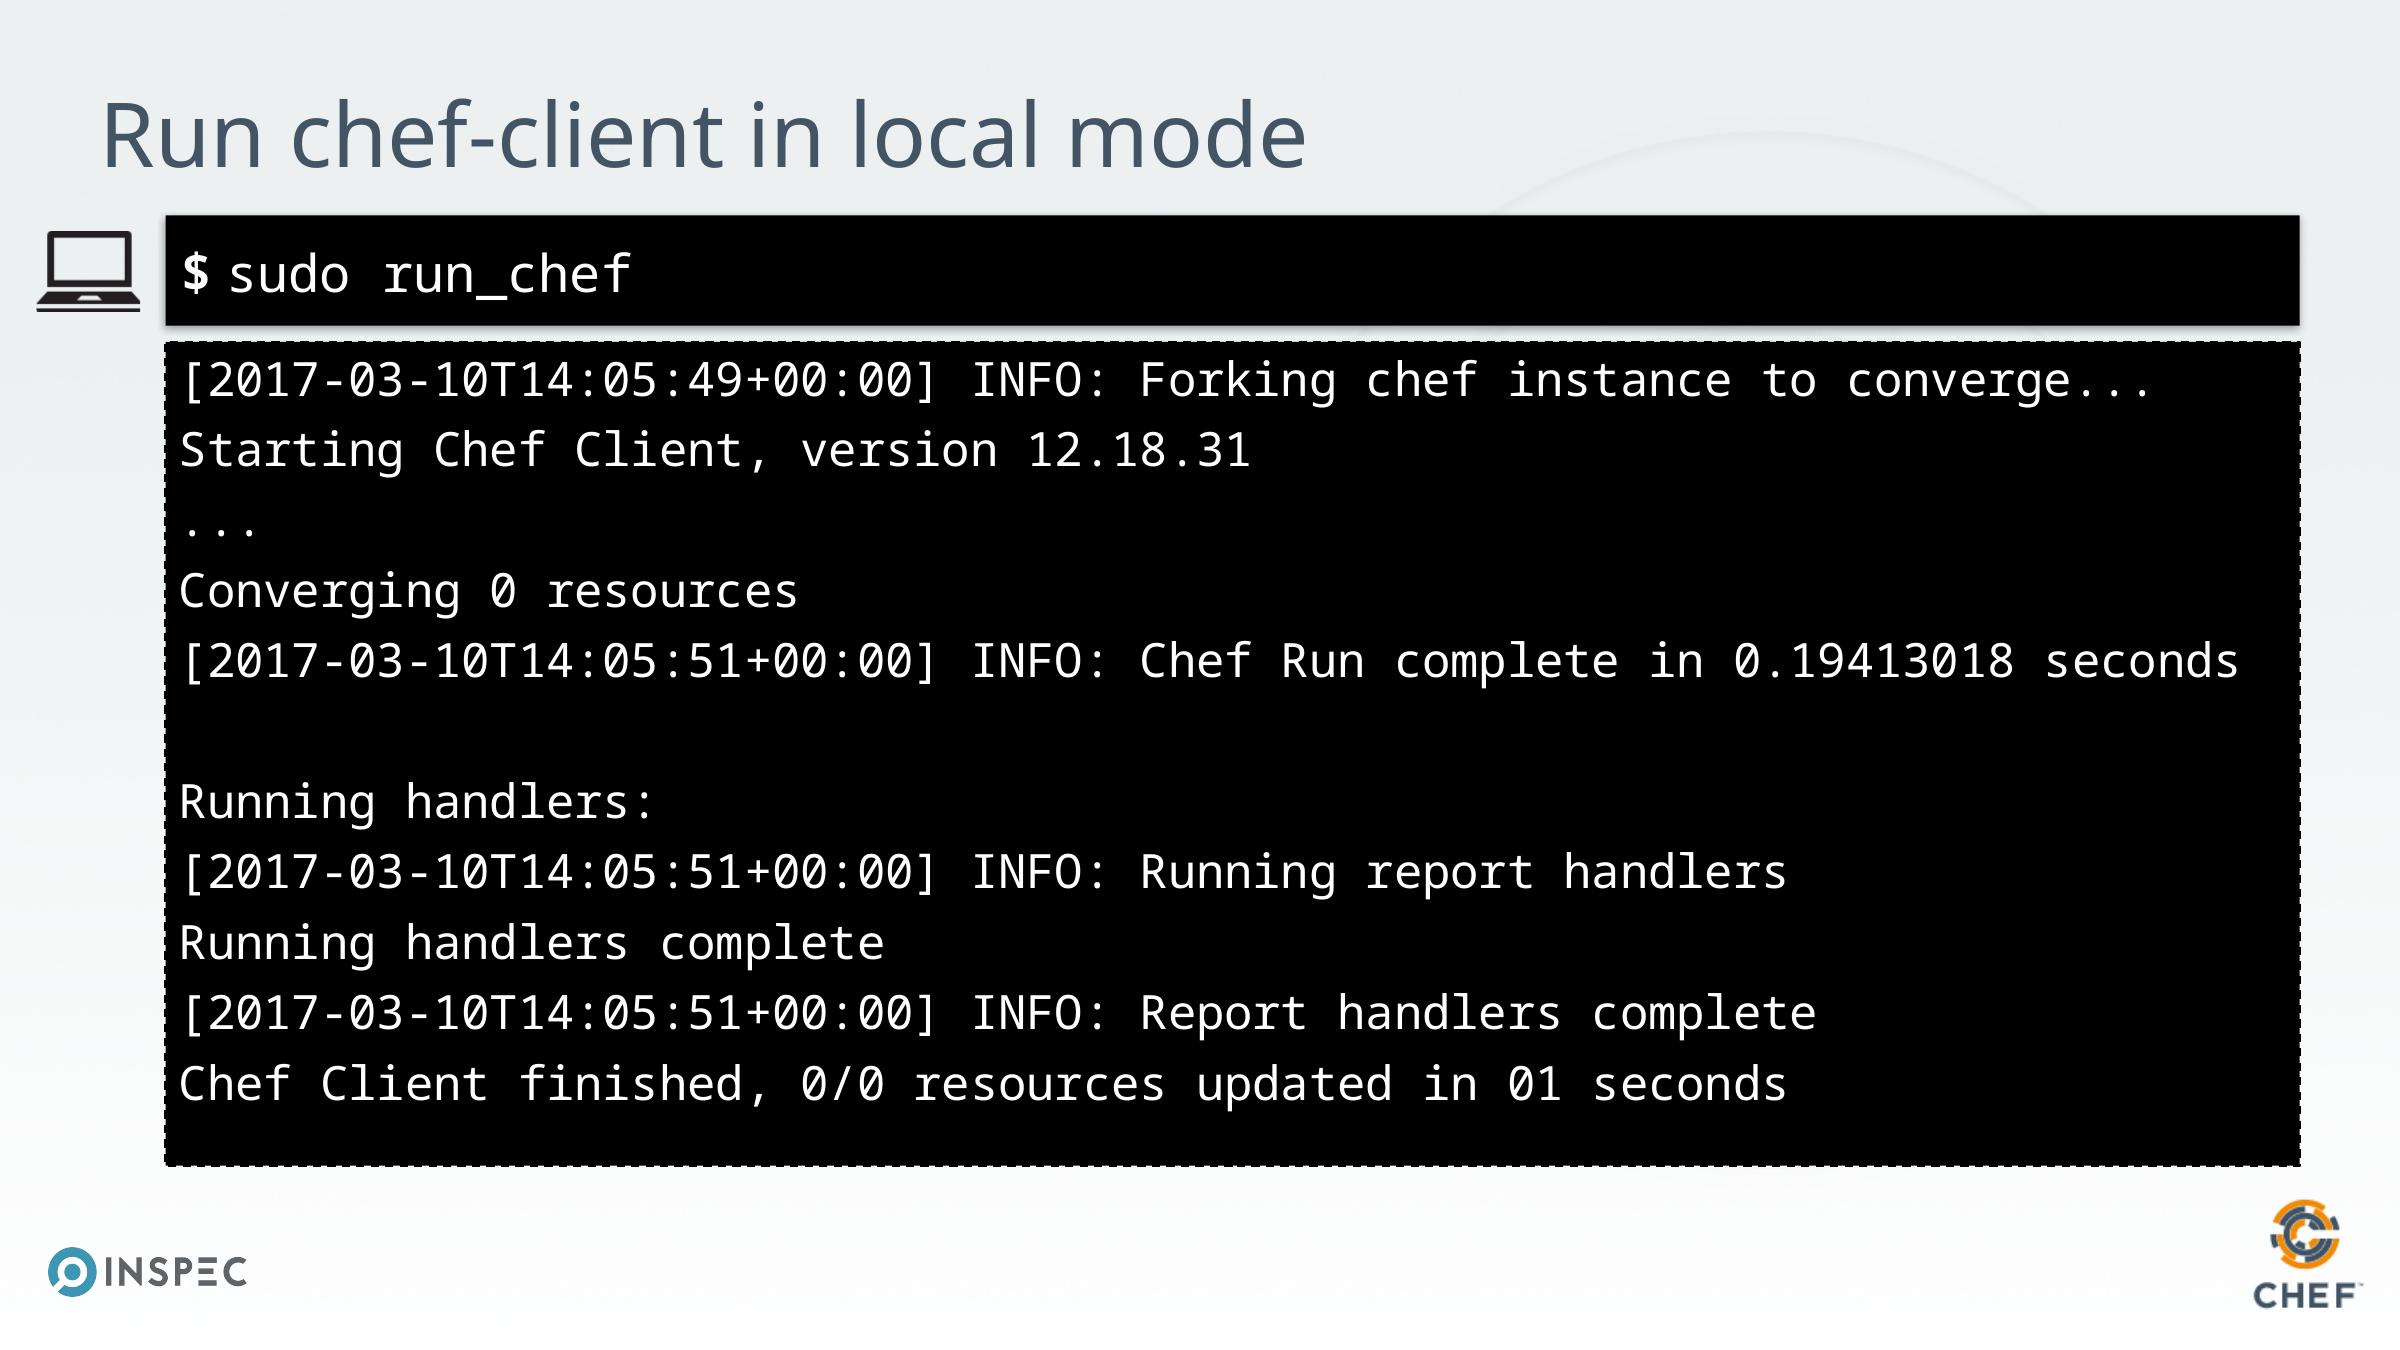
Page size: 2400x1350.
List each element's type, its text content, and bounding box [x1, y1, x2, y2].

title Run chef-client in local mode [99, 90, 2300, 190]
picture [0, 0, 2400, 1350]
list [2017-03-10T14:05:49+00:00] INFO: Forking chef instance to converge... Starting Chef Client, version 12.18.31 ... Converging 0 resources [2017-03-10T14:05:51+00:00] INFO: Chef Run complete in 0.19413018 seconds Running handlers: [2017-03-10T14:05:51+00:00] INFO: Running report handlers Running handlers complete [2017-03-10T14:05:51+00:00] INFO: Report handlers complete Chef Client finished, 0/0 resources updated in 01 seconds [164, 341, 2301, 1167]
list sudo run_chef [226, 231, 2283, 312]
